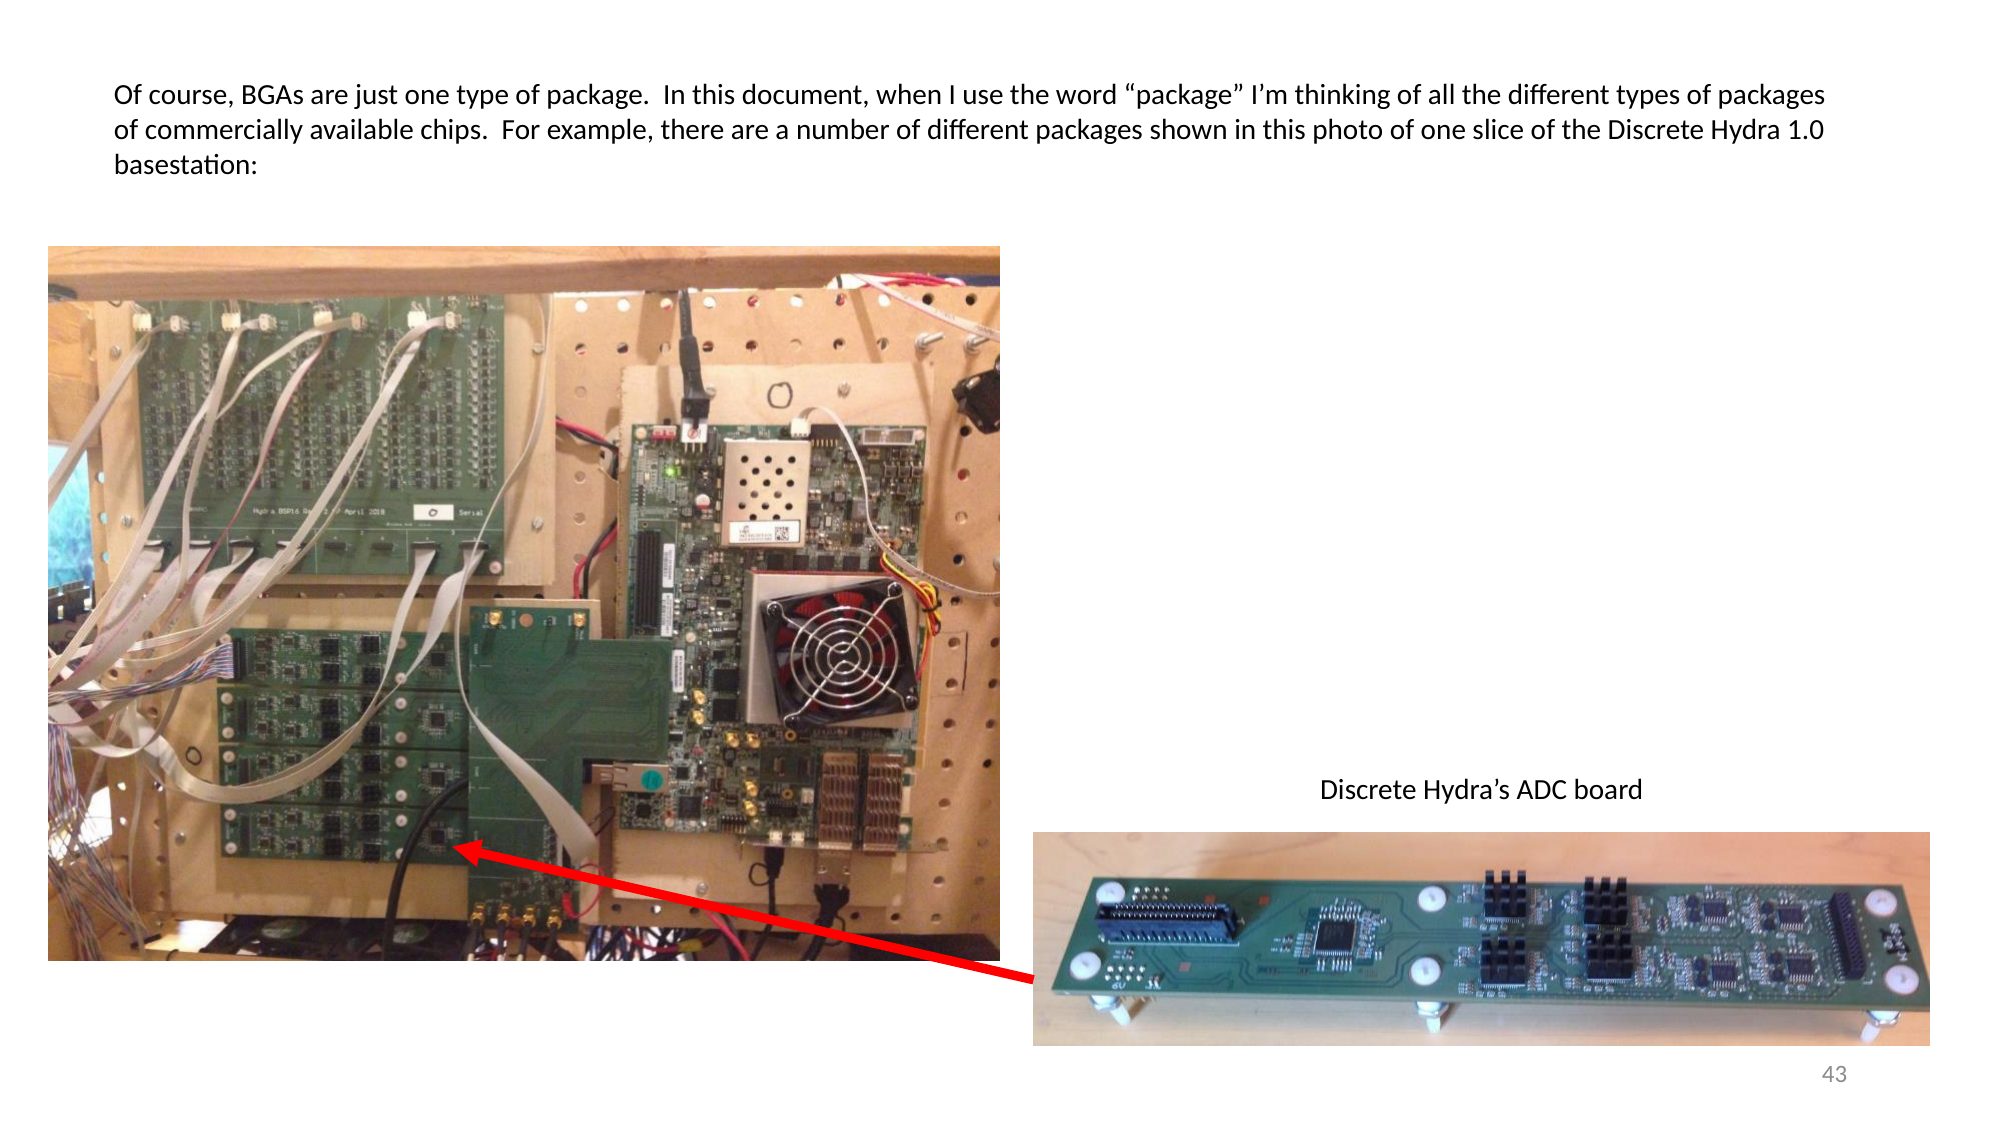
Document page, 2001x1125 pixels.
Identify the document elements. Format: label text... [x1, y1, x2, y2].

text_box Discrete Hydra’s ADC board [1138, 762, 1826, 813]
picture [1033, 832, 1930, 1046]
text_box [452, 846, 1034, 980]
slide_number 43 [1412, 1046, 1863, 1103]
picture [48, 246, 1000, 961]
text_box Of course, BGAs are just one type of package. In this document, when I use the word “package” I’m thinking of all the different types of packages of commercially available chips. For example, there are a number of different packages shown in this photo of one slice of the Discrete Hydra 1.0 basestation: [99, 68, 1863, 188]
